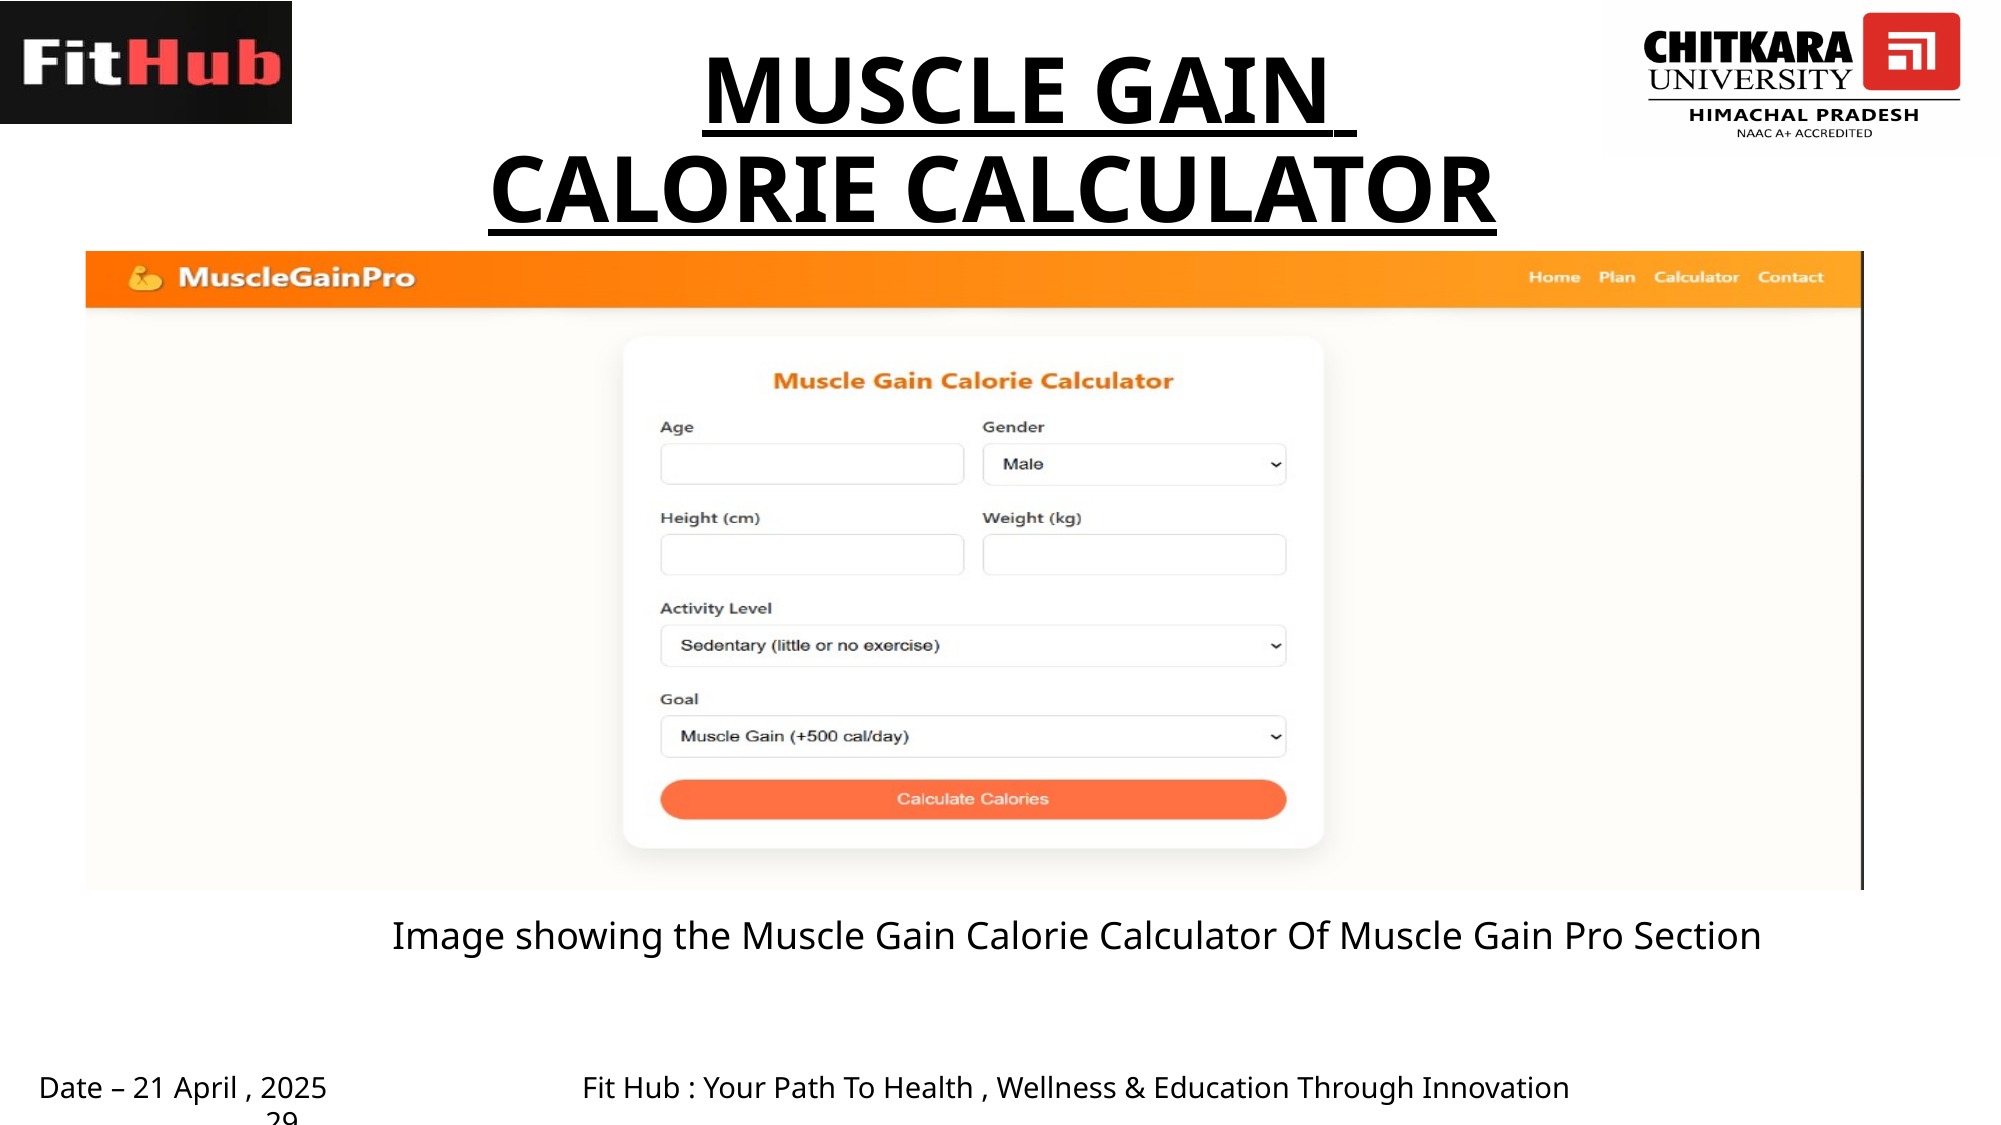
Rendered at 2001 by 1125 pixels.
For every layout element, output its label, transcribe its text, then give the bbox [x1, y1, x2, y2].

title MUSCLE GAIN CALORIE CALCULATOR [473, 0, 1543, 250]
picture [0, 0, 292, 125]
text_box Image showing the Muscle Gain Calorie Calculator Of Muscle Gain Pro Section [162, 904, 1867, 965]
text_box Date – 21 April , 2025 Fit Hub : Your Path To Health , Wellness & Education Through Innovation 29 [0, 1062, 1998, 1125]
picture [1601, 0, 2000, 158]
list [84, 250, 1865, 890]
